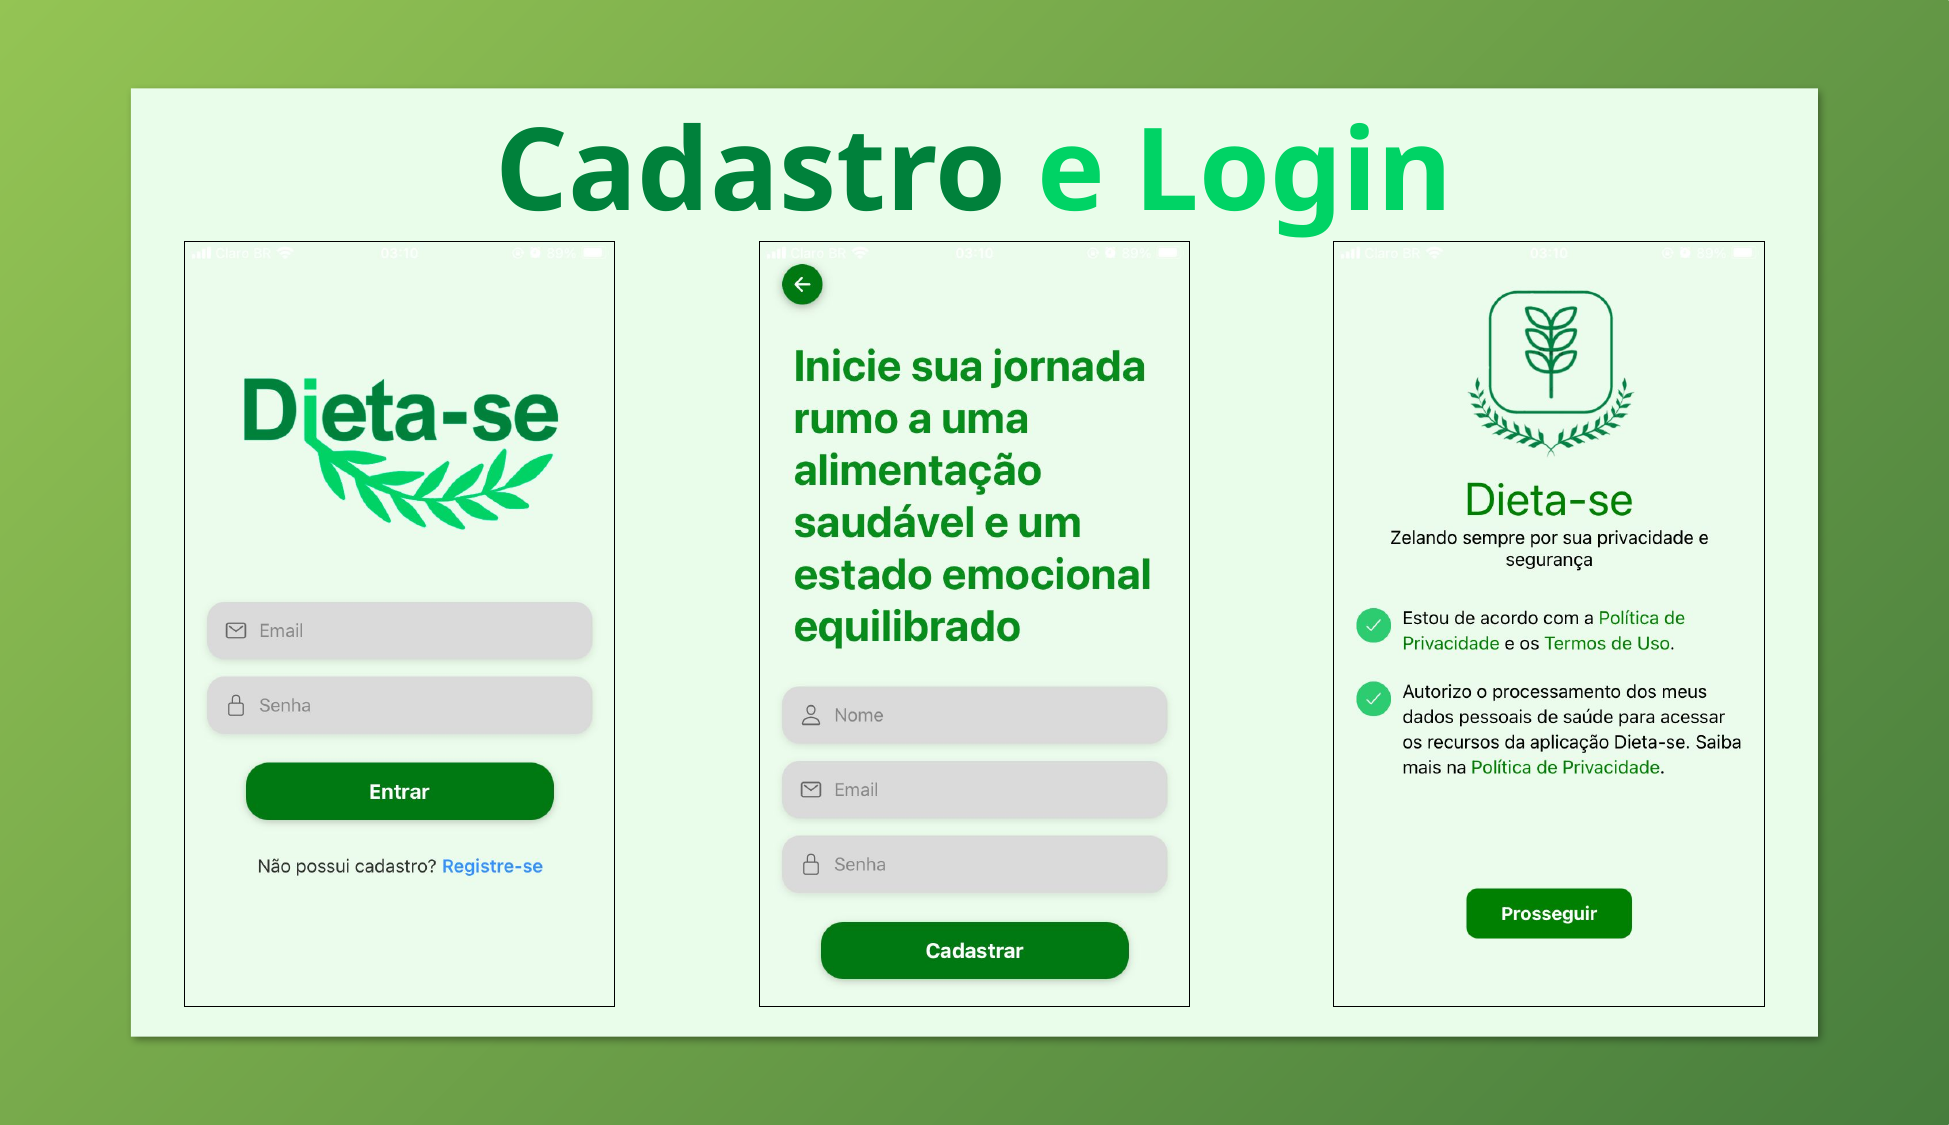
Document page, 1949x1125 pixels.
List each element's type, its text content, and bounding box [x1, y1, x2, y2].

picture [758, 241, 1190, 1008]
picture [184, 241, 616, 1008]
text_box [130, 241, 1818, 1037]
picture [1333, 241, 1765, 1008]
text_box Cadastro e Login [130, 88, 1818, 241]
